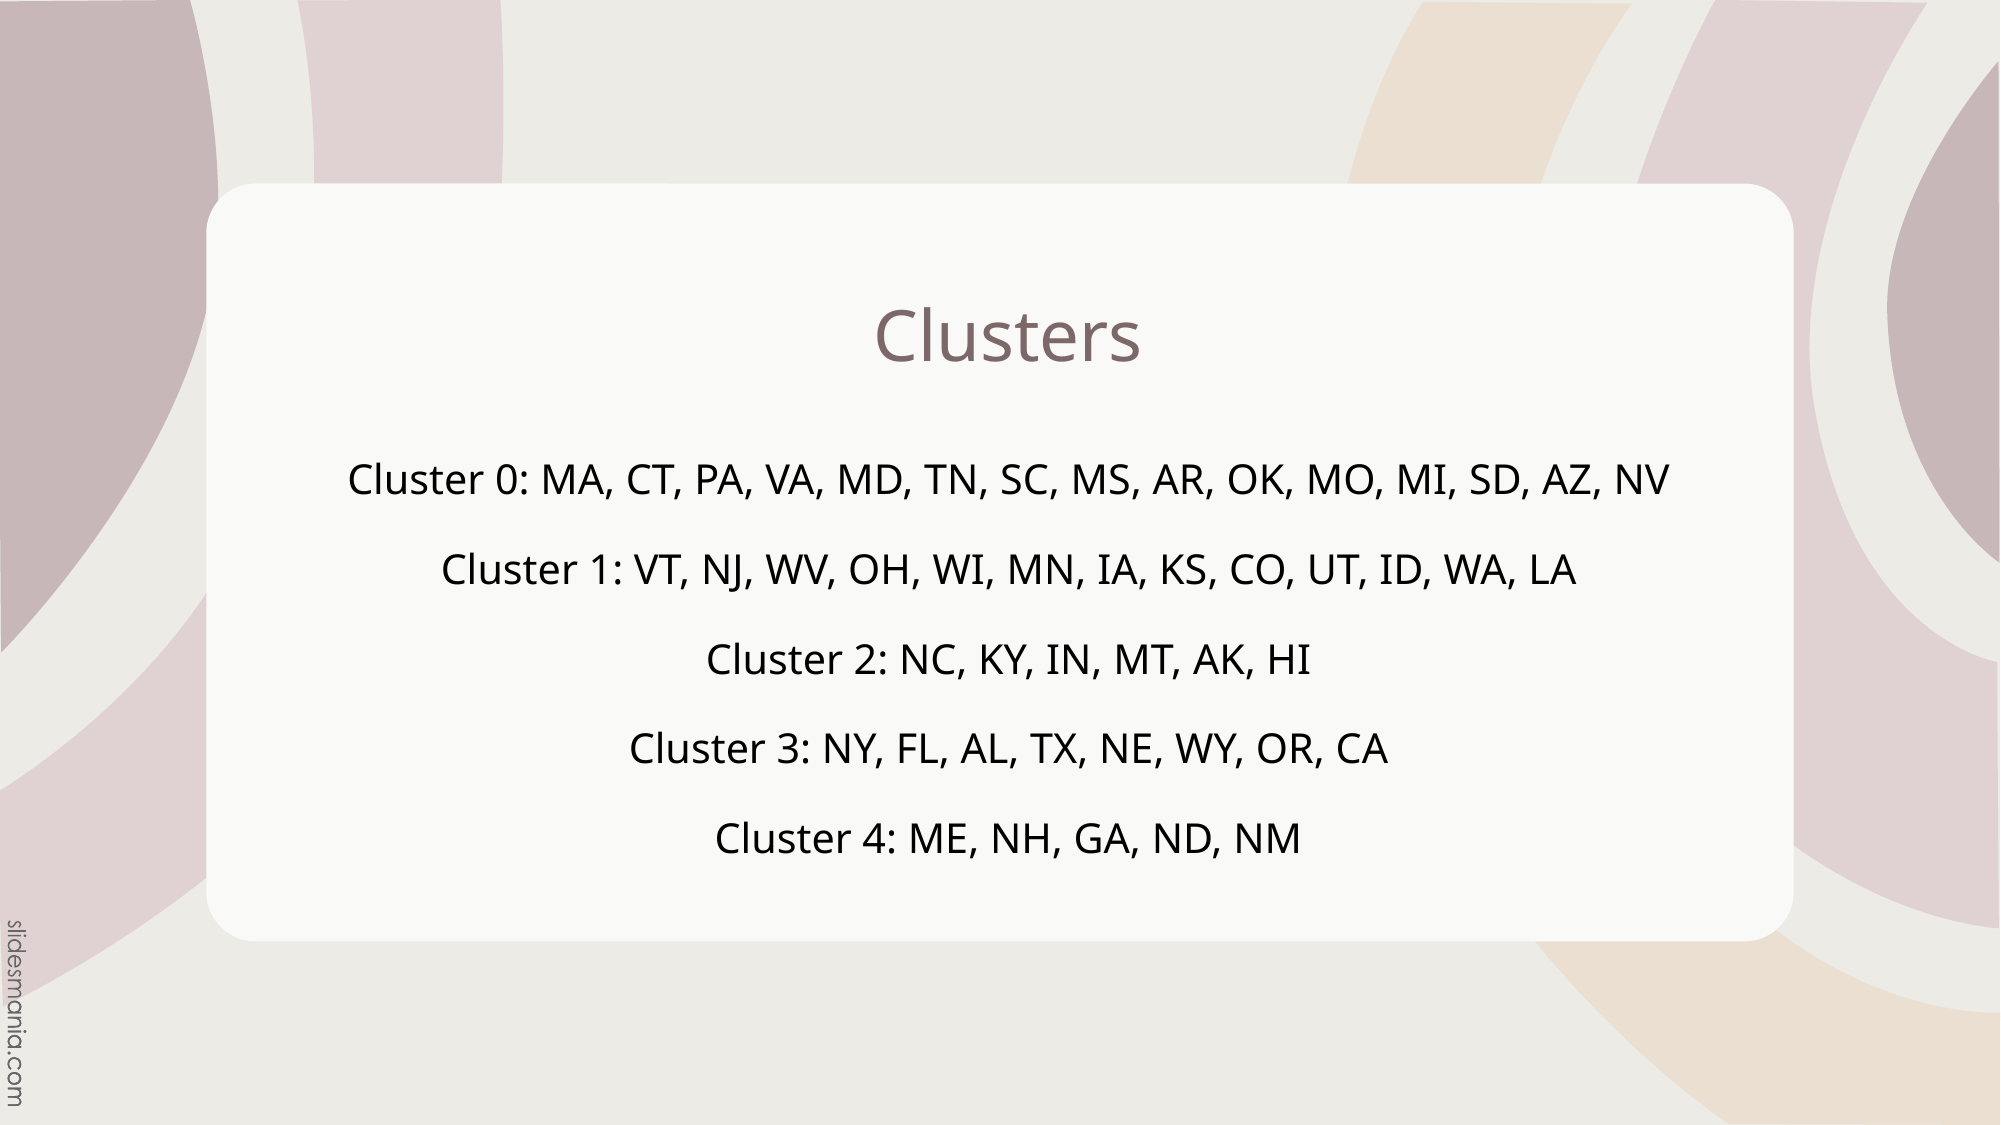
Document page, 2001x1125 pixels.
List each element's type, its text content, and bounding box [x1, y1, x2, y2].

list Cluster 0: MA, CT, PA, VA, MD, TN, SC, MS, AR, OK, MO, MI, SD, AZ, NV Cluster 1: VT, NJ, WV, OH, WI, MN, IA, KS, CO, UT, ID, WA, LA Cluster 2: NC, KY, IN, MT, AK, HI Cluster 3: NY, FL, AL, TX, NE, WY, OR, CA Cluster 4: ME, NH, GA, ND, NM [270, 425, 1746, 884]
title Clusters [270, 271, 1746, 397]
